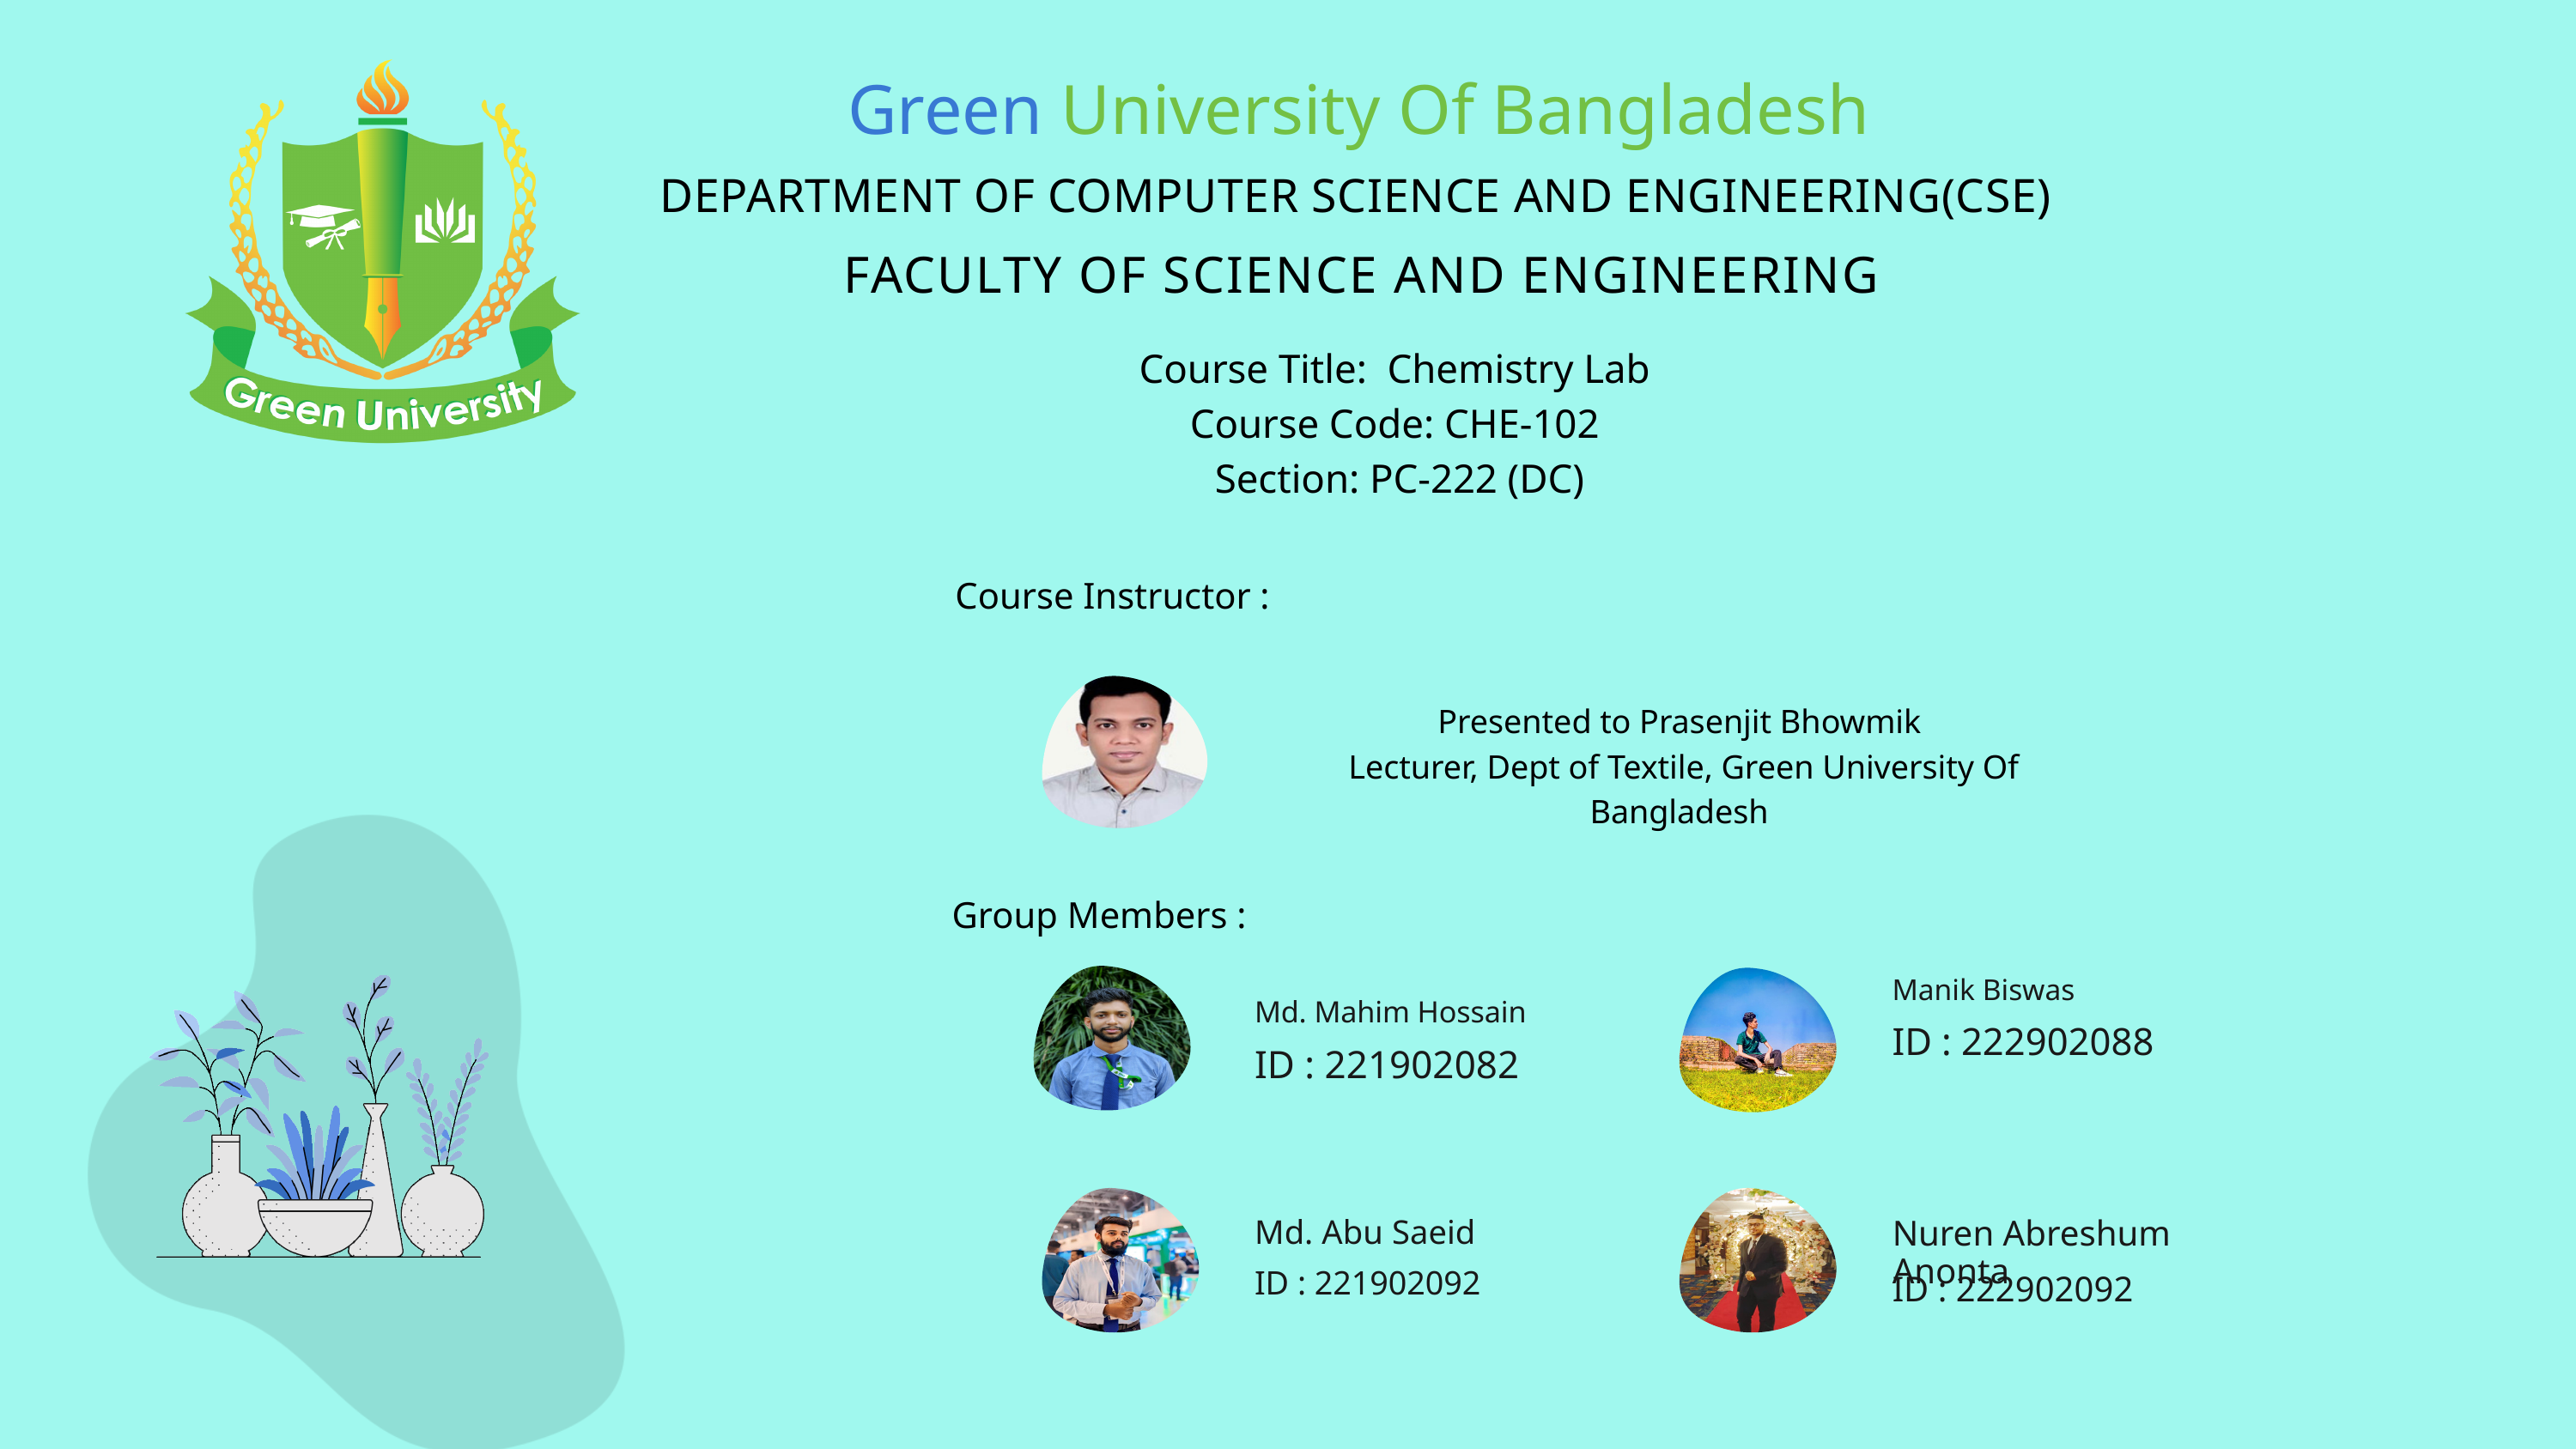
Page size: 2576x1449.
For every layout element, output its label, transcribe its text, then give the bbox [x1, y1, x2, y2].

text_box Course Instructor : [949, 566, 1277, 616]
text_box Course Title: Chemistry Lab Course Code: CHE-102 Section: PC-222 (DC) [382, 336, 2407, 512]
text_box Presented to Prasenjit Bhowmik Lecturer, Dept of Textile, Green University Of Bangladesh [1315, 694, 2043, 831]
text_box Group Members : [949, 885, 1250, 936]
text_box [27, 804, 686, 1449]
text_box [1892, 973, 2193, 1063]
text_box FACULTY OF SCIENCE AND ENGINEERING [778, 247, 1947, 303]
text_box [144, 20, 621, 483]
picture [144, 975, 489, 1258]
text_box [1041, 1185, 1201, 1339]
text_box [1678, 964, 1839, 1119]
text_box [1892, 1213, 2293, 1307]
text_box DEPARTMENT OF COMPUTER SCIENCE AND ENGINEERING(CSE) [659, 166, 2187, 277]
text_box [1032, 962, 1194, 1117]
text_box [1254, 995, 1559, 1085]
text_box Green University Of Bangladesh [848, 73, 2576, 233]
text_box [1254, 1213, 1559, 1301]
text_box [1041, 672, 1210, 835]
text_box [1678, 1185, 1839, 1339]
